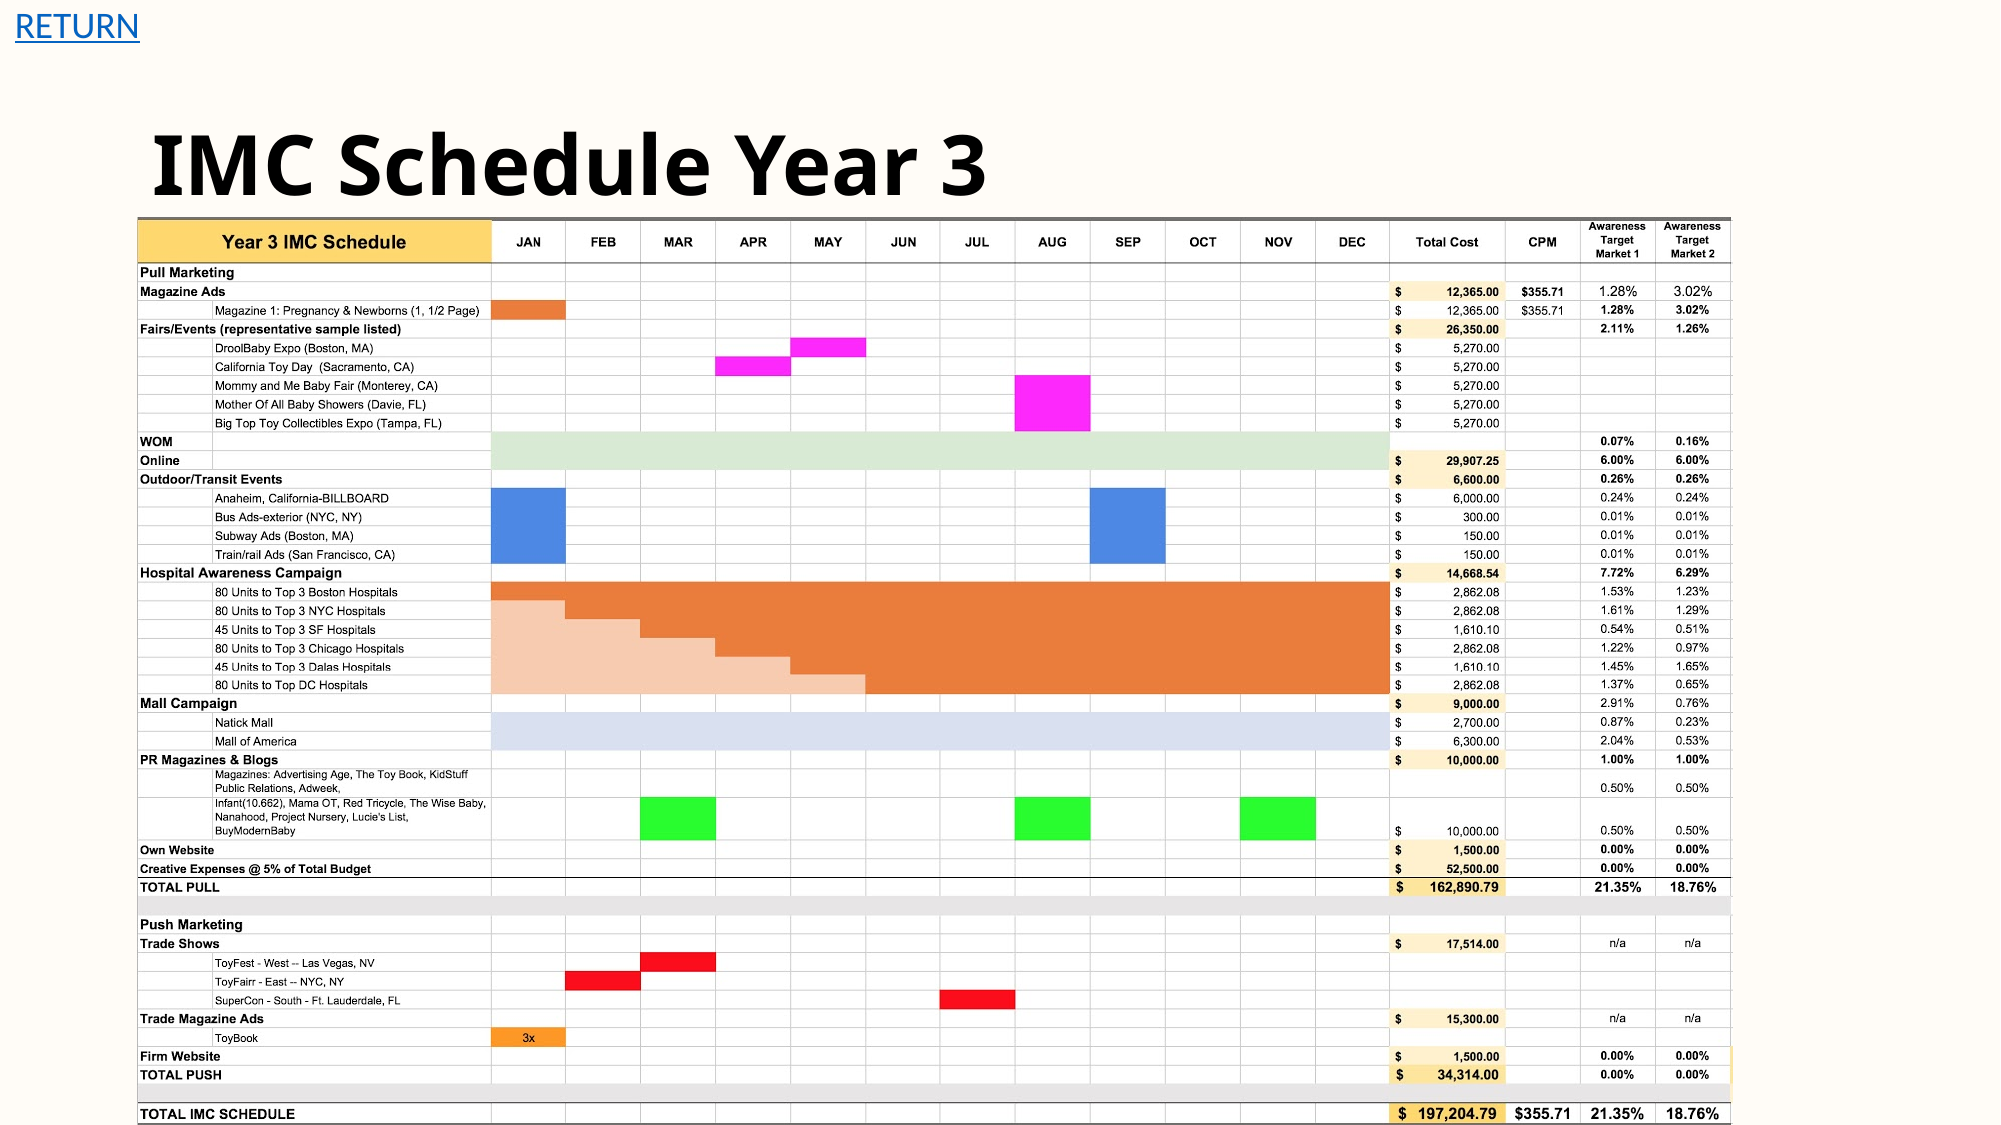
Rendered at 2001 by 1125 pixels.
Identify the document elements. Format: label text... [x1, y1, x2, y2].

picture [137, 217, 1733, 1125]
title IMC Schedule Year 3 [137, 59, 1863, 278]
text_box RETURN [0, 0, 319, 54]
